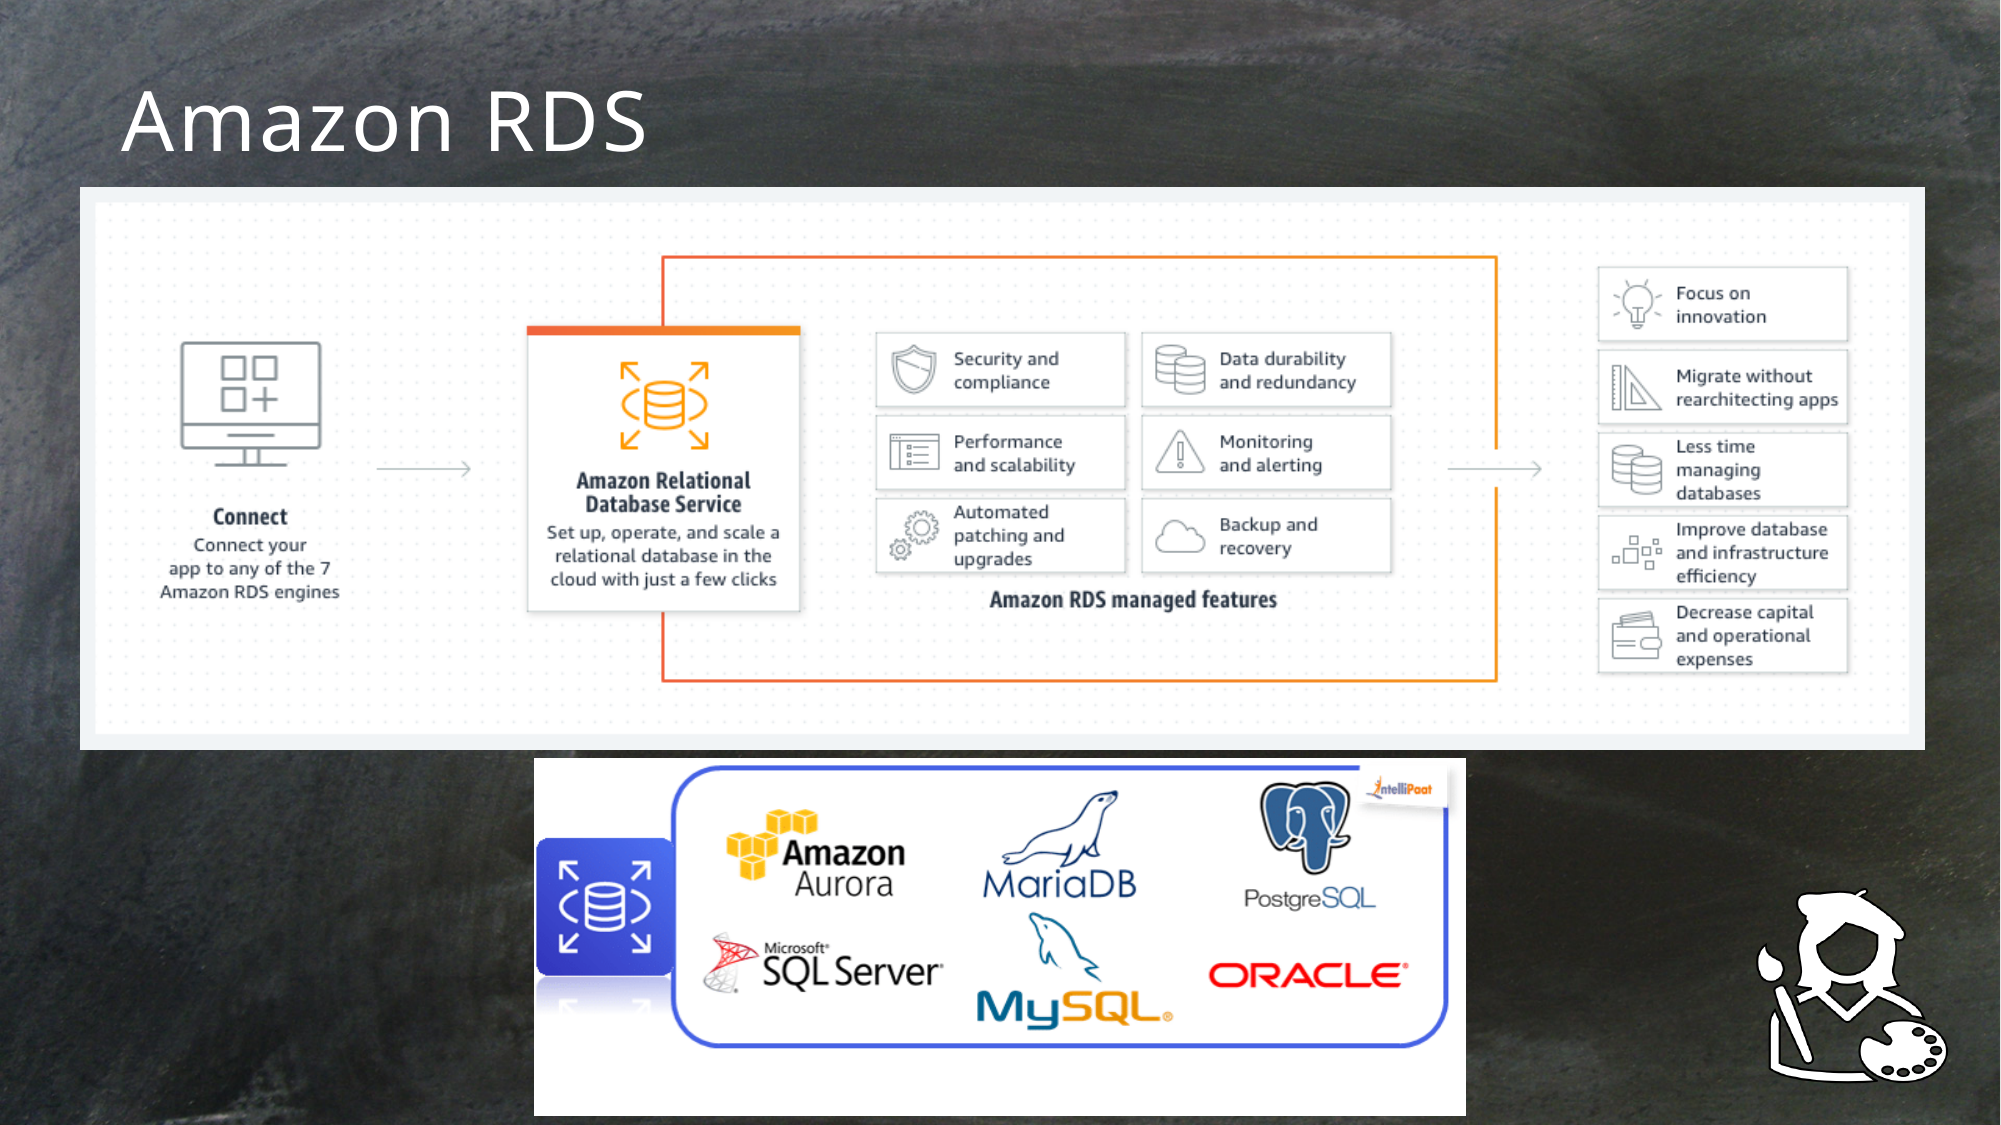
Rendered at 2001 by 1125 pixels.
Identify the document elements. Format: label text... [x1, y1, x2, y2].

title Amazon RDS [113, 47, 1892, 186]
picture [0, 0, 2001, 1125]
